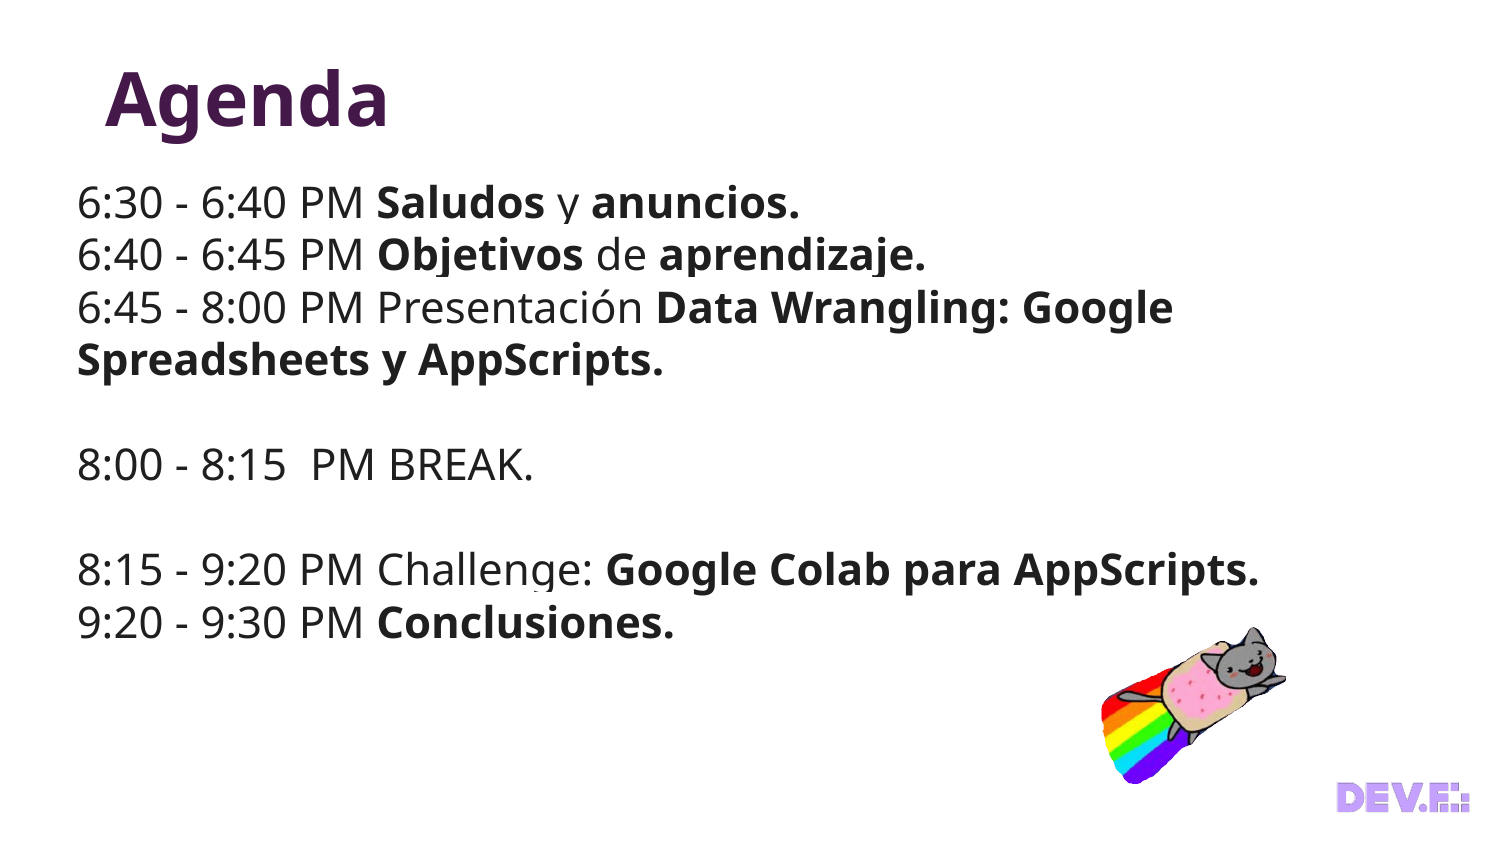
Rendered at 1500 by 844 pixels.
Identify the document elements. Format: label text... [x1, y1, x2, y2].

text_box 6:30 - 6:40 PM Saludos y anuncios. 6:40 - 6:45 PM Objetivos de aprendizaje. 6:45 - 8:00 PM Presentación Data Wrangling: Google Spreadsheets y AppScripts. 8:00 - 8:15 PM BREAK. 8:15 - 9:20 PM Challenge: Google Colab para AppScripts. 9:20 - 9:30 PM Conclusiones. [61, 159, 1438, 770]
picture [1082, 590, 1305, 813]
text_box Agenda [90, 36, 1283, 173]
picture [1330, 776, 1474, 818]
